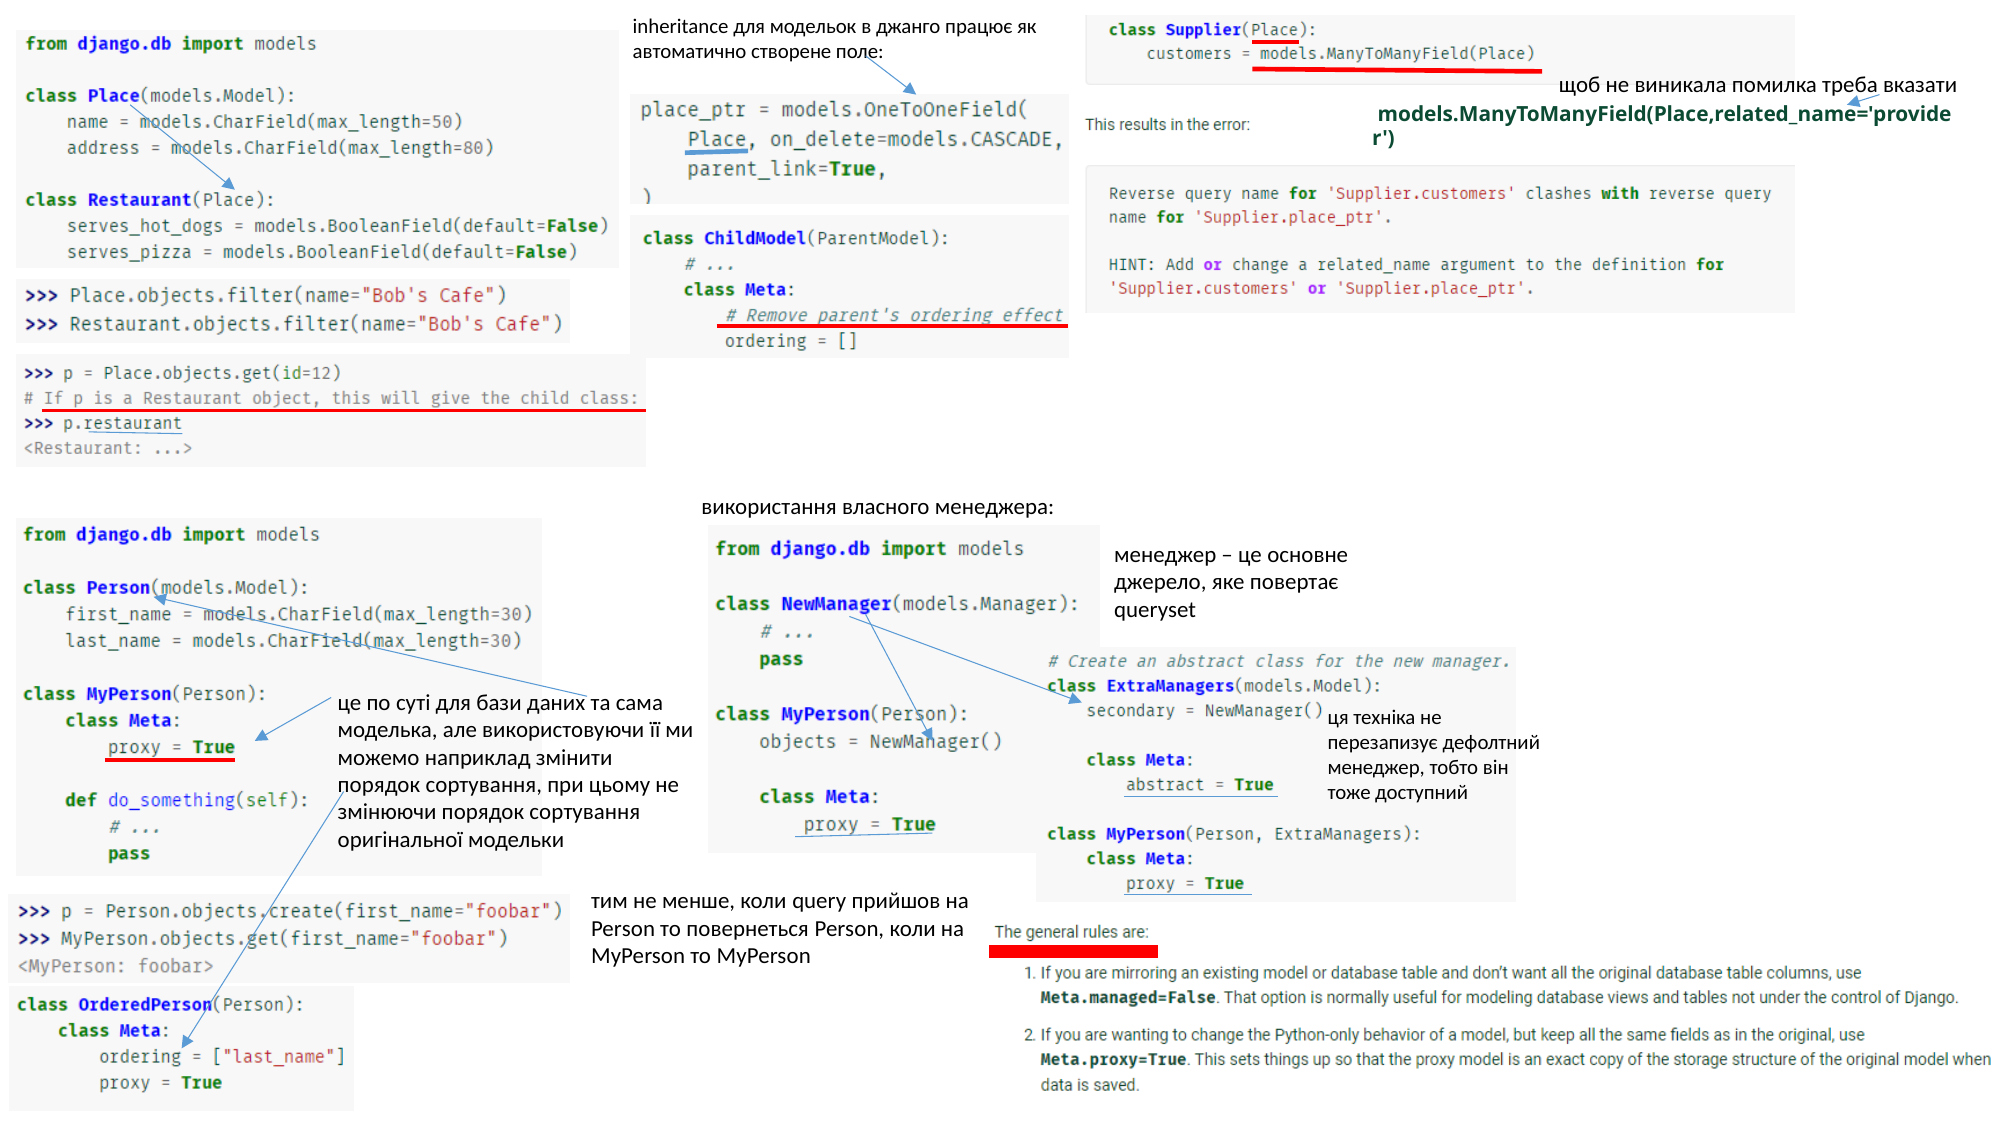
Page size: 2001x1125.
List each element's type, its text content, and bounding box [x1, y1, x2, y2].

picture [9, 986, 354, 1111]
text_box менеджер – це основне джерело, яке повертає queryset [1100, 531, 1372, 629]
text_box тим не менше, коли query прийшов на Person то повернеться Person, коли на MyPerson то MyPerson [576, 878, 1014, 976]
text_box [1252, 68, 1543, 72]
picture [987, 919, 2000, 1099]
picture [344, 894, 570, 983]
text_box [254, 697, 332, 741]
picture [16, 30, 619, 268]
text_box ця техніка не перезапизує дефолтний менеджер, тобто він тоже доступний [1516, 696, 1571, 811]
picture [630, 94, 1069, 204]
picture [16, 279, 570, 343]
text_box models.ManyToManyField(Place,related_name='provider') [1795, 92, 1976, 158]
picture [708, 524, 1516, 902]
text_box використання власного менеджера: [686, 484, 1070, 527]
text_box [794, 833, 933, 837]
text_box inheritance для модельок в джанго працює як автоматично створене поле: [618, 5, 1157, 71]
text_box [865, 55, 917, 95]
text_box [153, 596, 587, 697]
picture [16, 518, 542, 876]
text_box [1846, 94, 1880, 105]
picture [16, 215, 1069, 467]
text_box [865, 703, 933, 741]
picture [1080, 15, 1795, 313]
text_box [849, 616, 1082, 703]
picture [7, 894, 181, 983]
text_box щоб не виникала помилка треба вказати [1795, 61, 1974, 105]
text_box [130, 104, 235, 190]
text_box це по суті для бази даних та сама моделька, але використовуючи її ми можемо наприклад змінити порядок сортування, при цьому не змінюючи порядок сортування оригінальної модельки [542, 679, 709, 860]
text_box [181, 791, 344, 1049]
